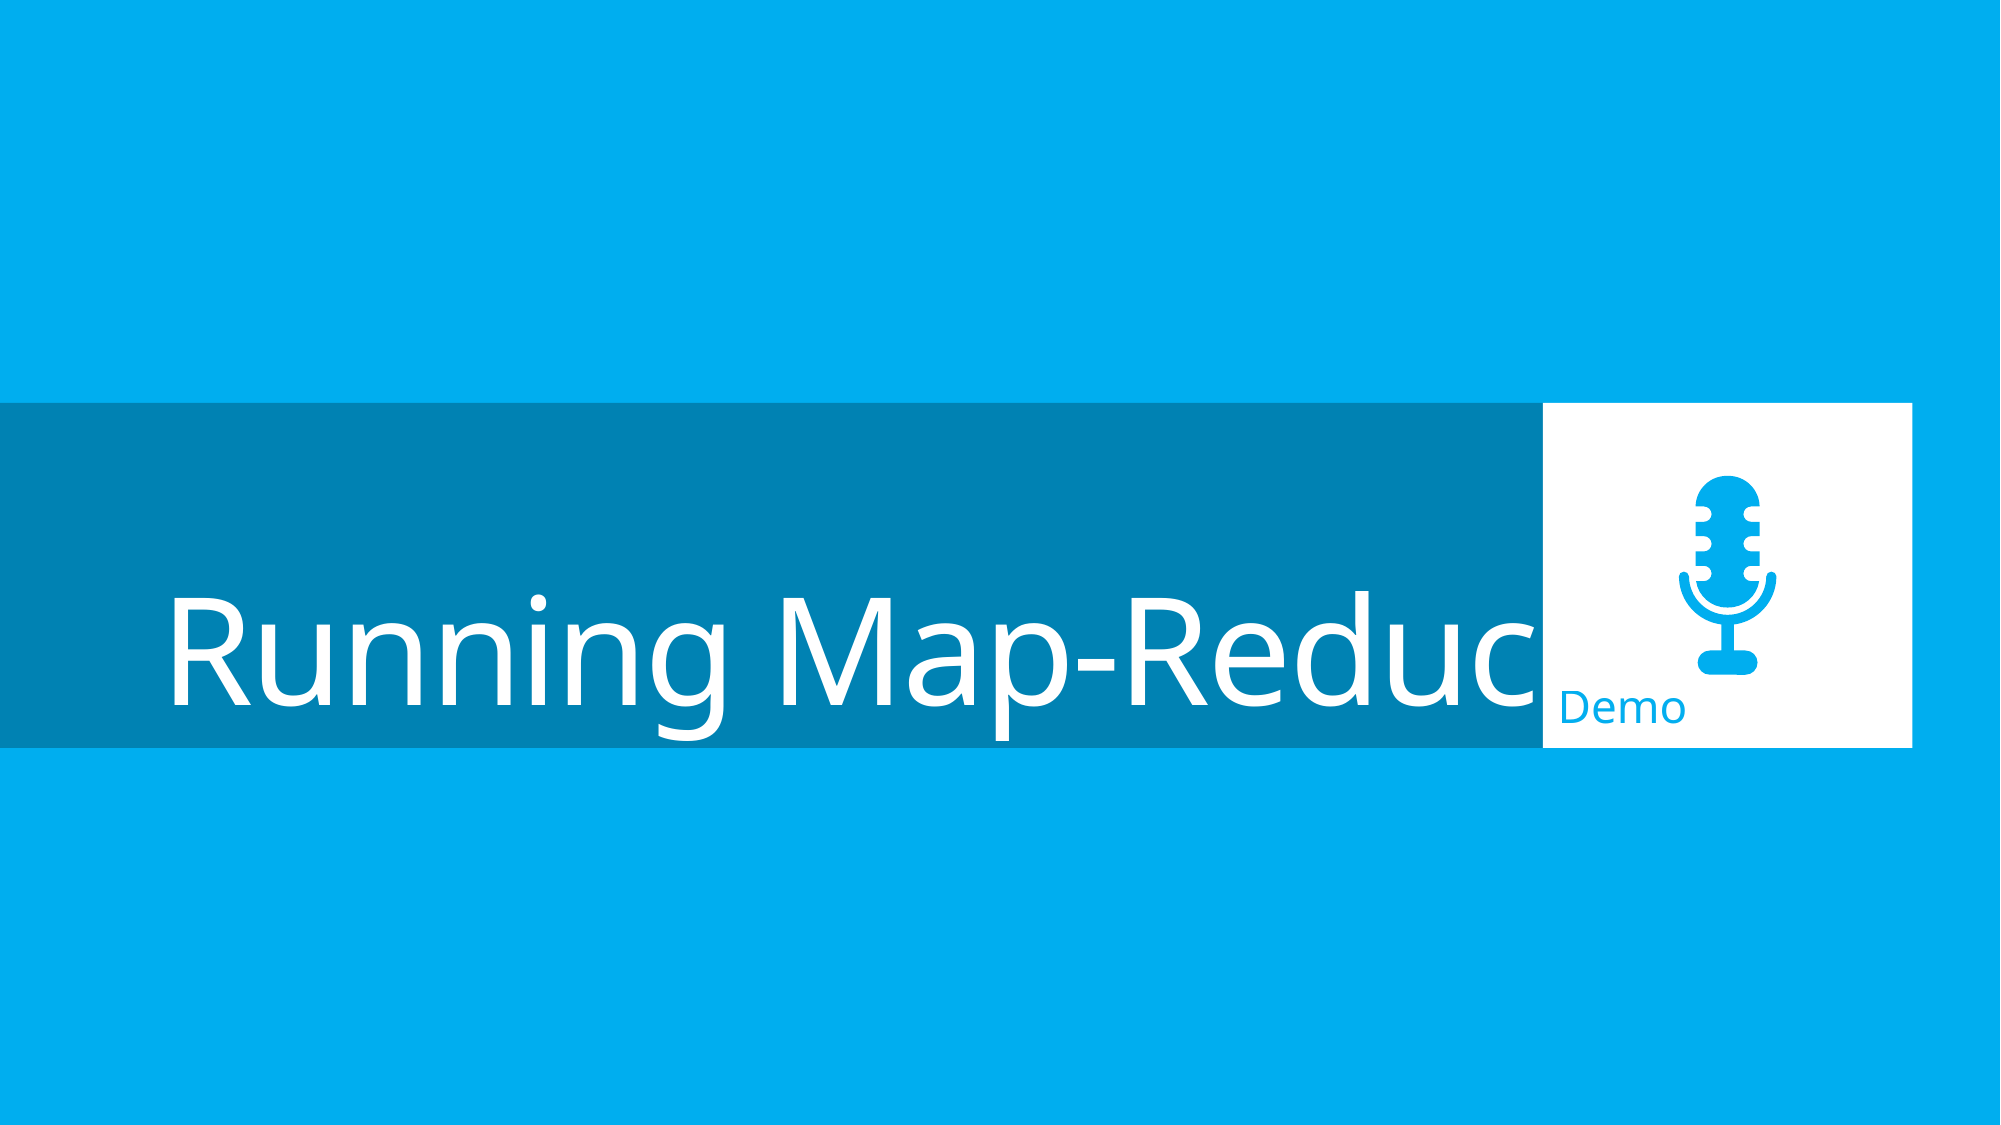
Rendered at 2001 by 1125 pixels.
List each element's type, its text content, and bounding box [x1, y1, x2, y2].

text_box [0, 402, 1542, 749]
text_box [1542, 237, 2000, 914]
title Running Map-Reduce [160, 574, 1542, 739]
